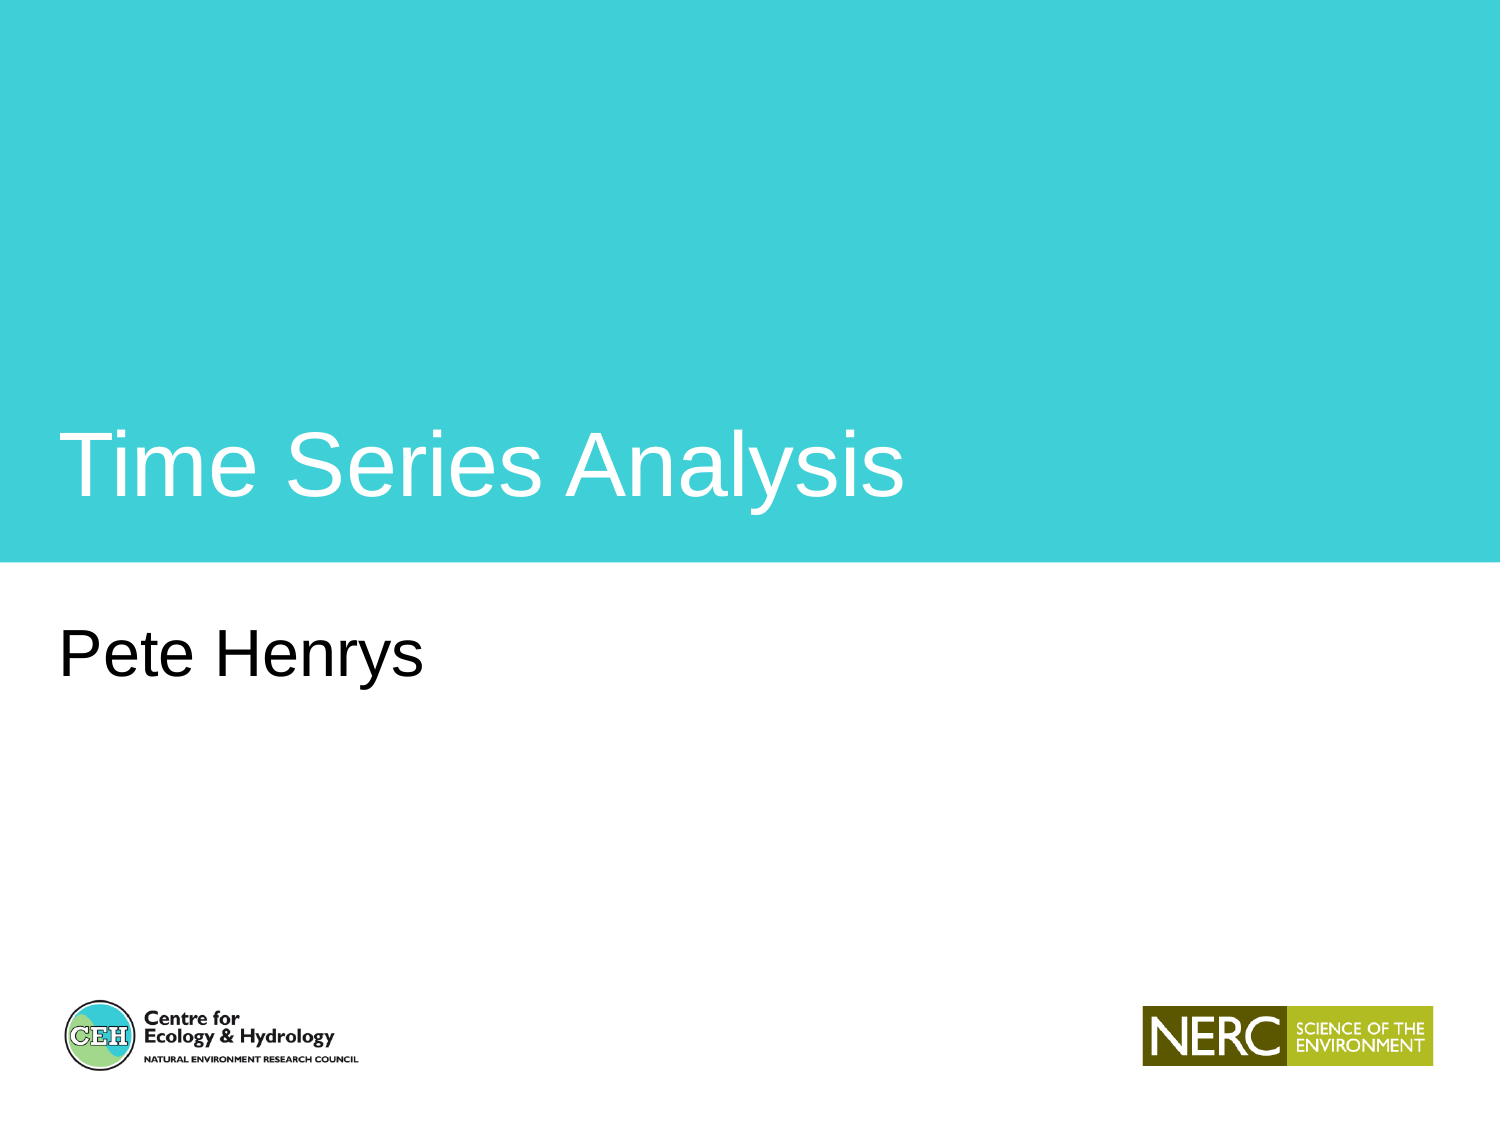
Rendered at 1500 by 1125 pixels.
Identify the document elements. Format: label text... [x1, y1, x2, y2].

list Time Series Analysis [0, 0, 1500, 562]
list Pete Henrys [0, 562, 1500, 1125]
